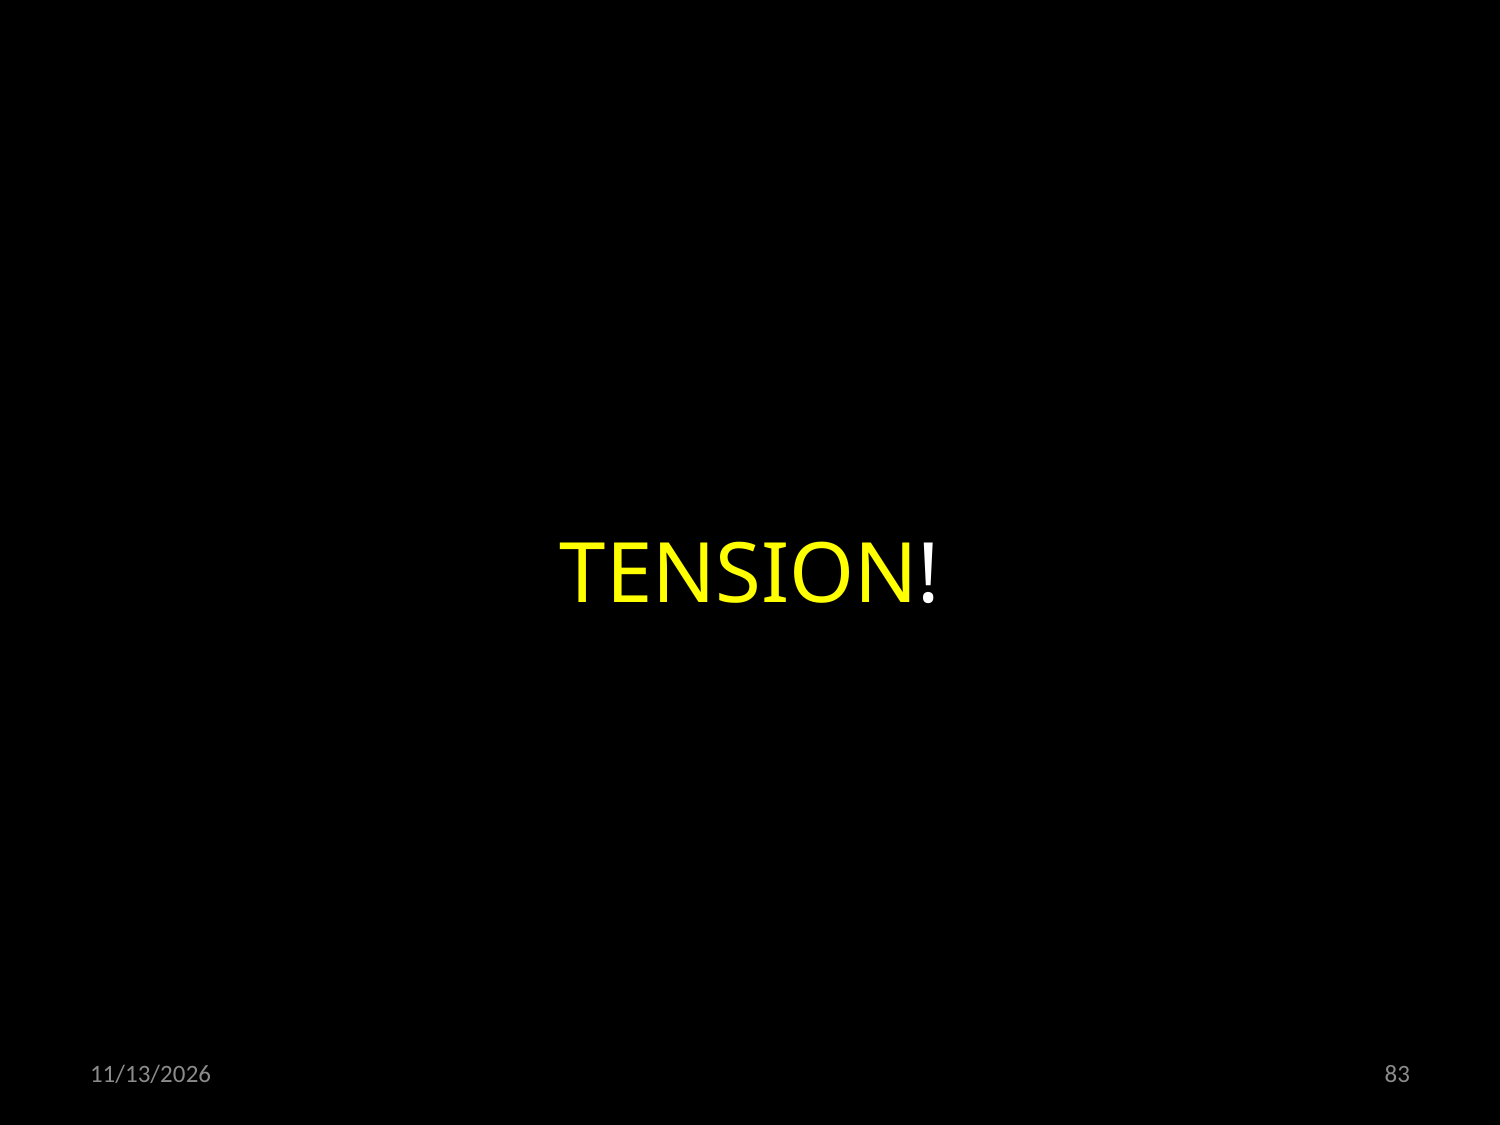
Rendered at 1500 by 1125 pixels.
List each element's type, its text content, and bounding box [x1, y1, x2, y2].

slide_number 83 [1074, 1042, 1425, 1103]
text_box TENSION! [271, 511, 1229, 614]
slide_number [75, 1042, 425, 1103]
